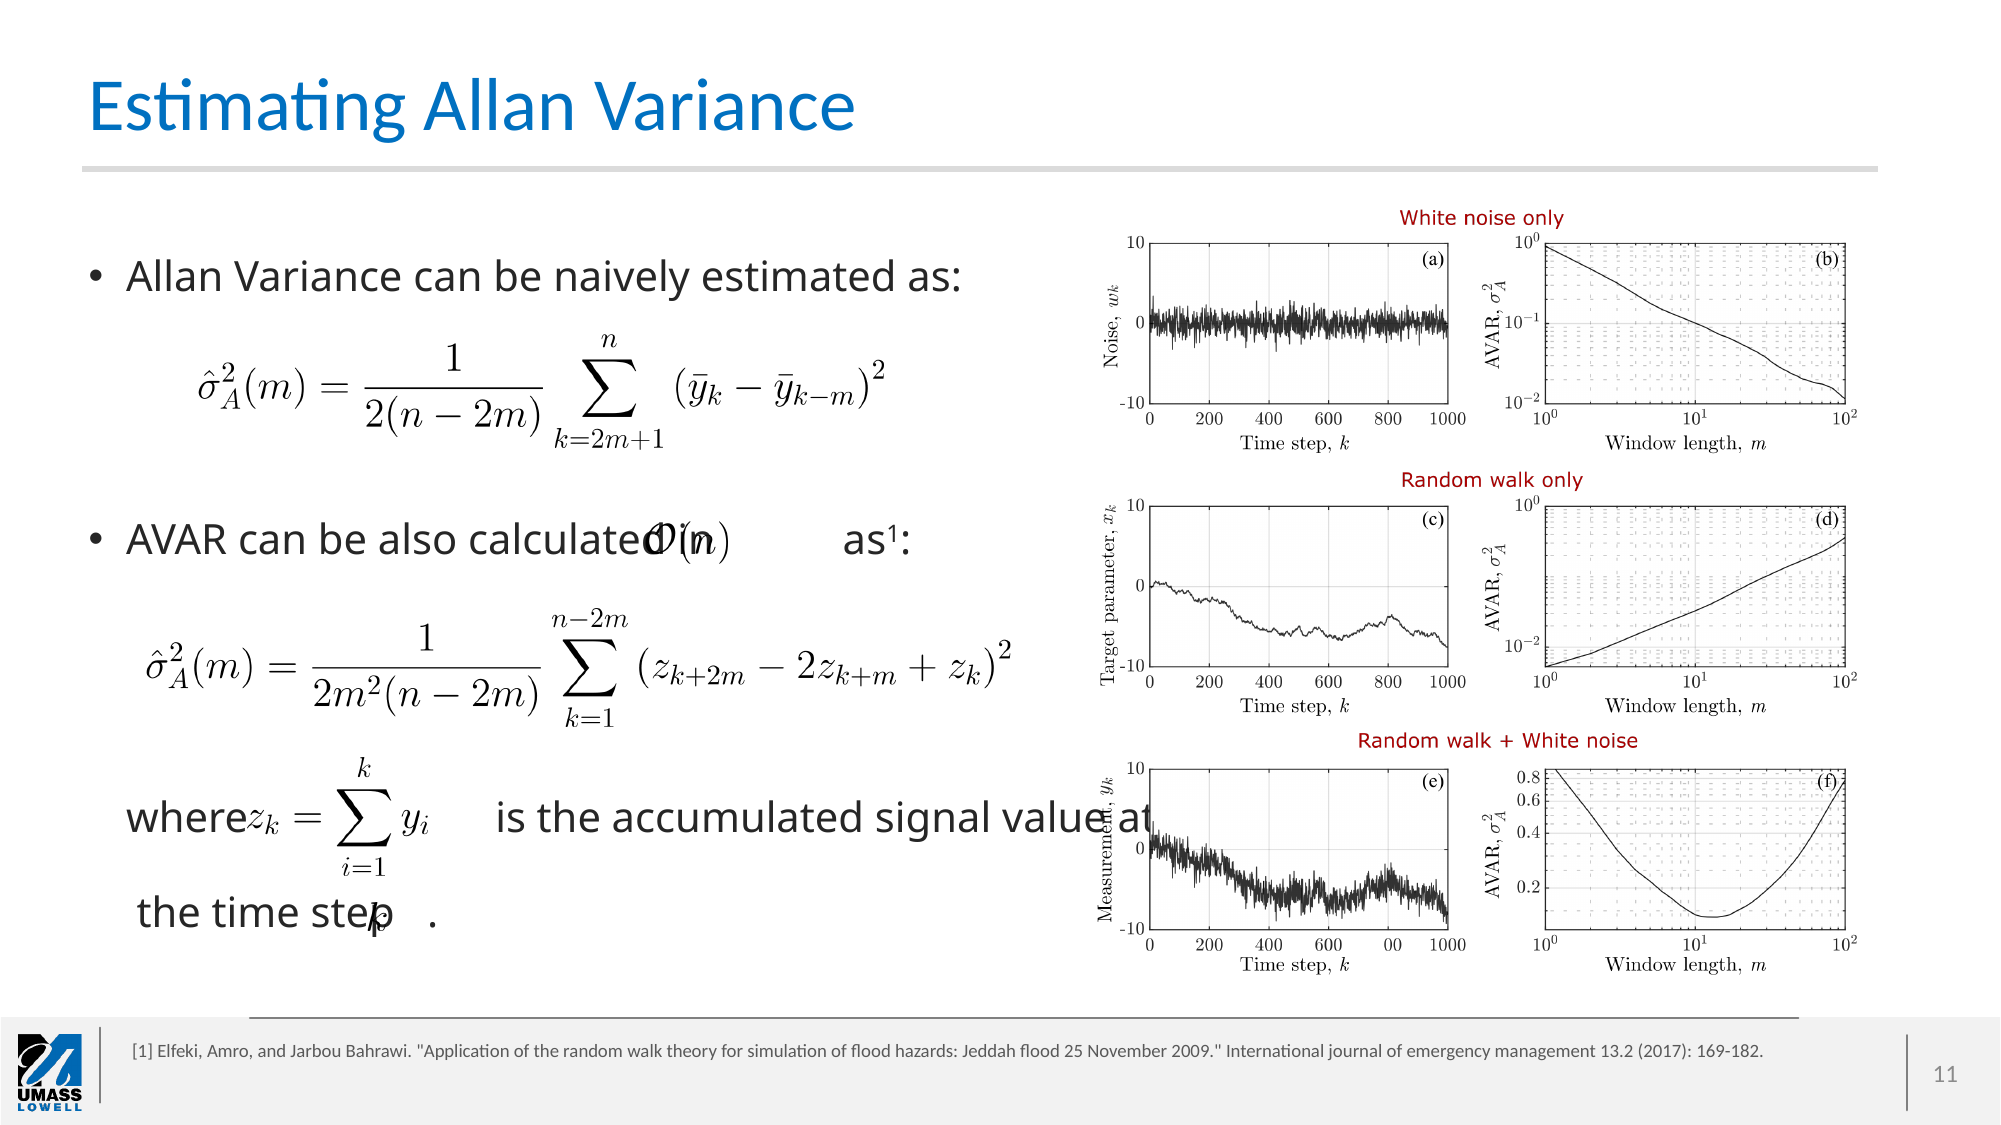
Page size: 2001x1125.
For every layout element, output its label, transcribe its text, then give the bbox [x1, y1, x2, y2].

picture [1081, 193, 1873, 991]
picture [643, 521, 728, 564]
picture [245, 757, 428, 876]
slide_number 11 [1907, 1042, 1984, 1103]
picture [17, 1032, 83, 1115]
list [1] Elfeki, Amro, and Jarbou Bahrawi. "Application of the random walk theory for simulation of flood hazards: Jeddah flood 25 November 2009." International journal of emergency management 13.2 (2017): 169-182. [117, 1034, 1841, 1102]
list Allan Variance can be naively estimated as: AVAR can be also calculated in as1: where is the accumulated signal value at the time step . [73, 242, 1081, 985]
title Estimating Allan Variance [73, 0, 1997, 215]
picture [197, 334, 884, 450]
picture [365, 902, 387, 931]
picture [144, 608, 1011, 727]
